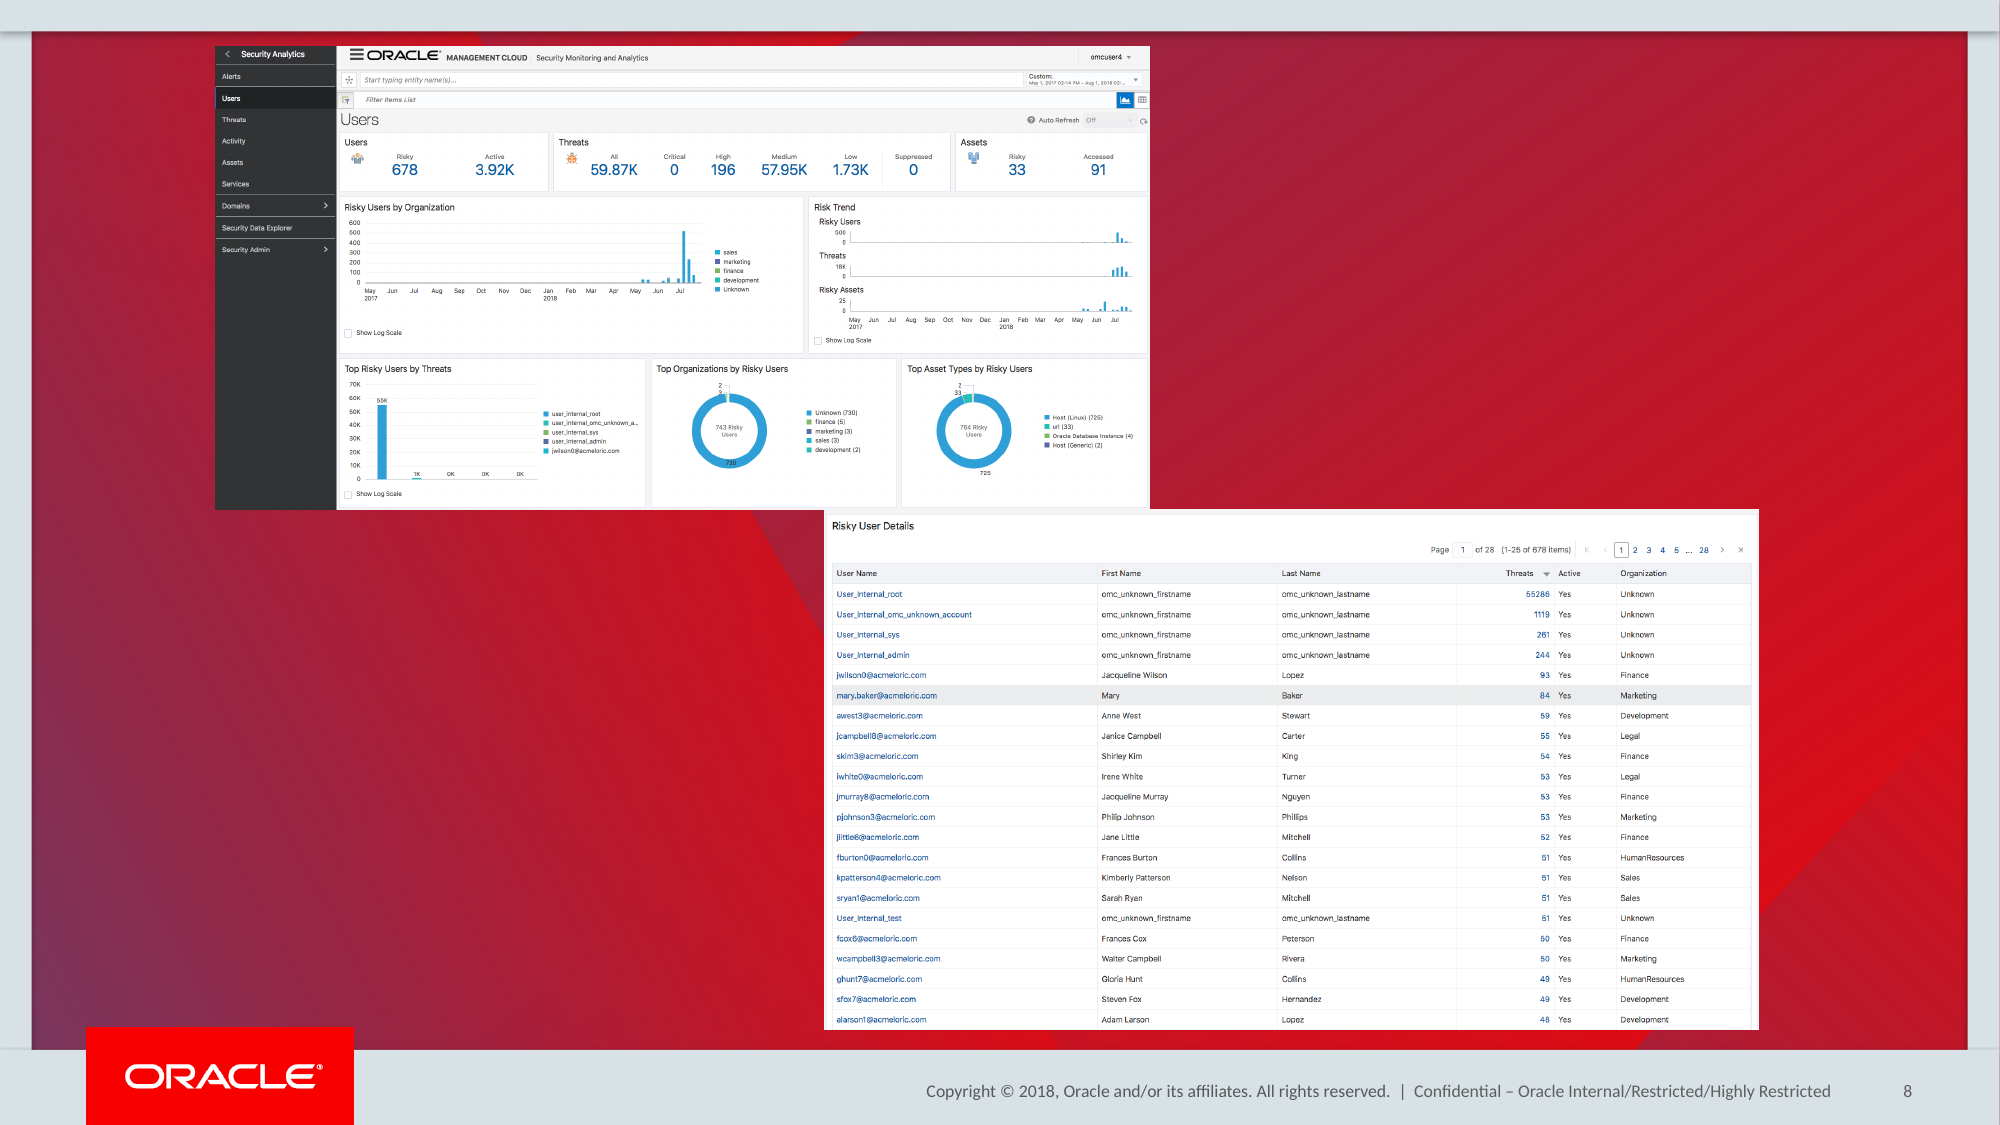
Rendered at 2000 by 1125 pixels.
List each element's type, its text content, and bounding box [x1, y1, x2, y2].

picture [32, 32, 1967, 1125]
slide_number 8 [1857, 1075, 1913, 1106]
footer Confidential – Oracle Internal/Restricted/Highly Restricted [1414, 1075, 1857, 1106]
